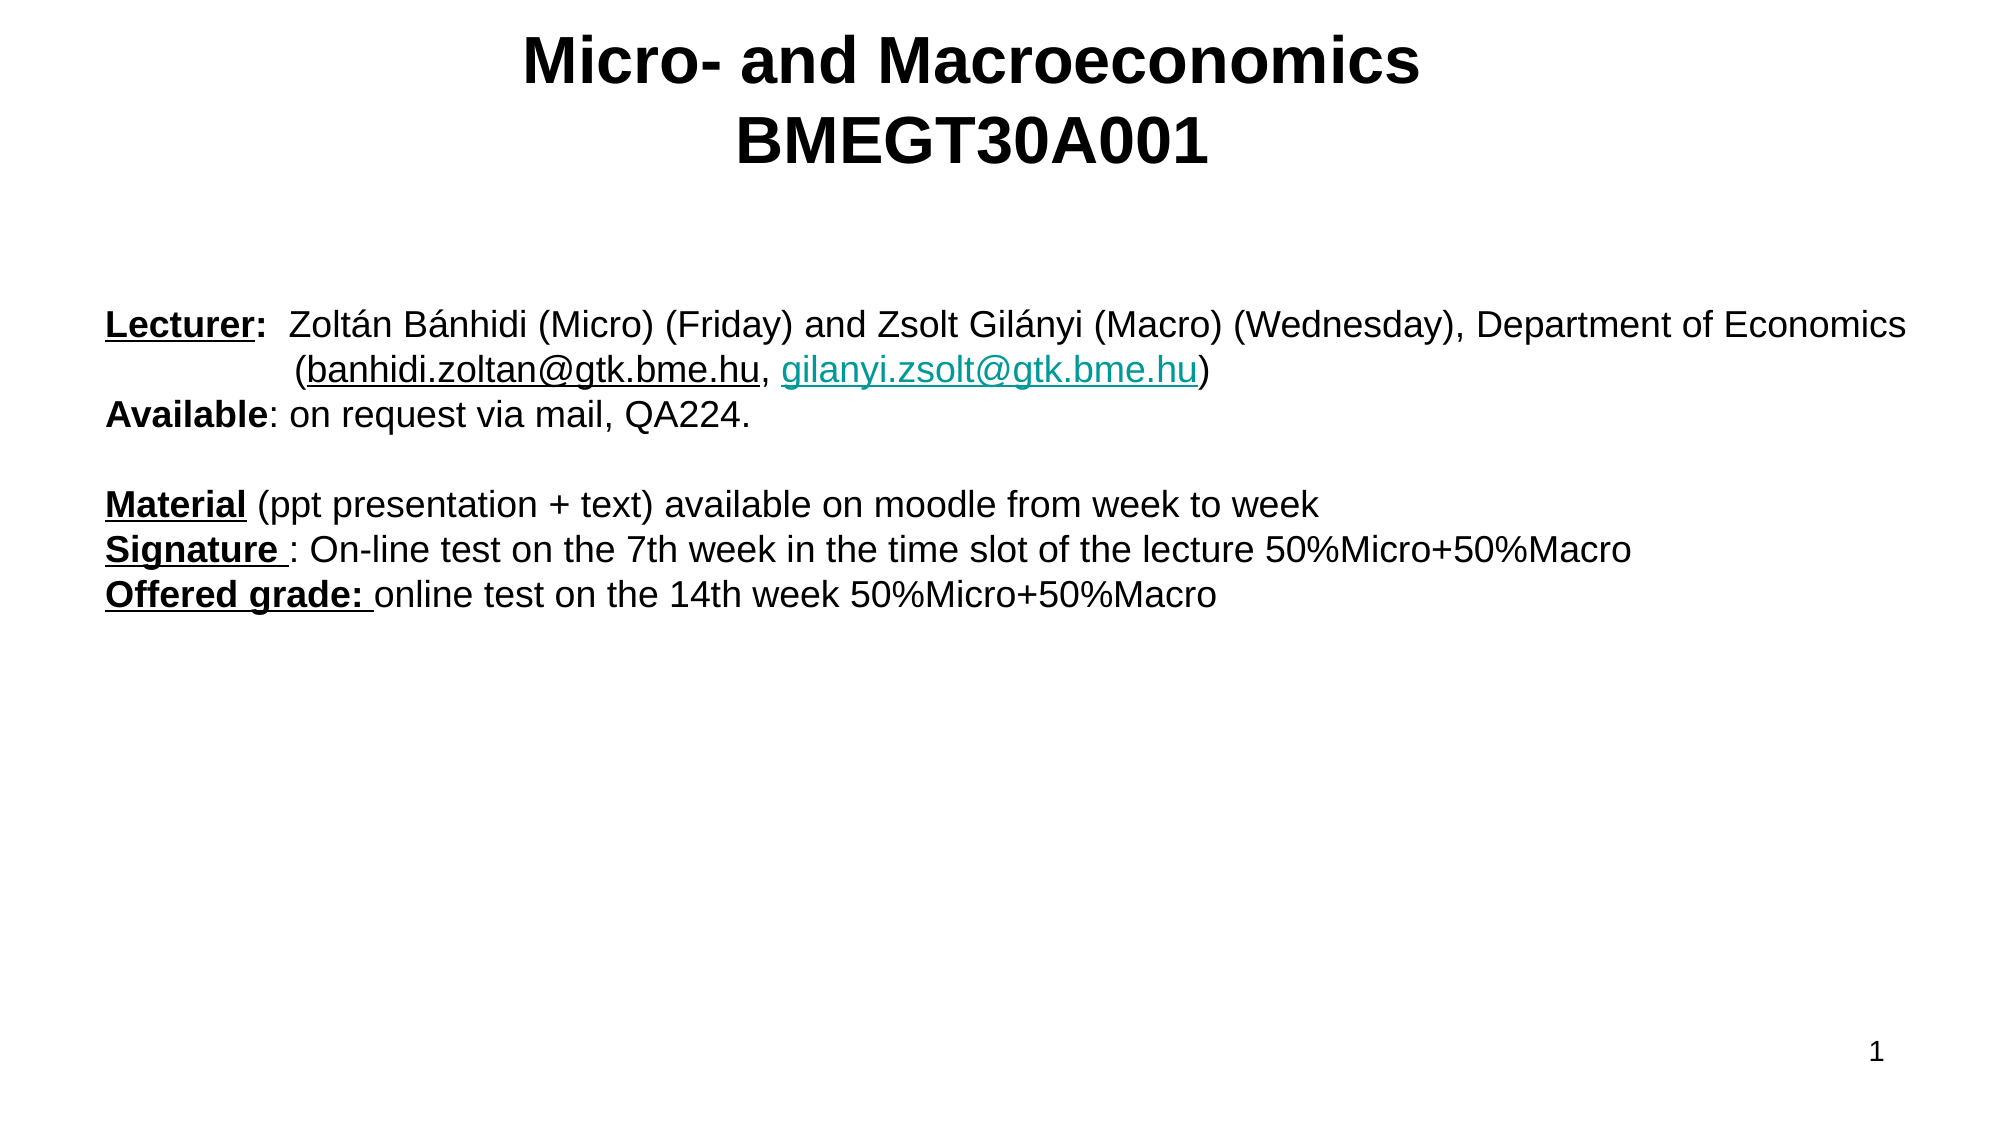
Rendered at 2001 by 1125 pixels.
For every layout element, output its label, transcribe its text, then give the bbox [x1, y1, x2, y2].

slide_number 1 [1433, 1024, 1900, 1103]
text_box Micro- and Macroeconomics BMEGT30A001 [421, 33, 1524, 161]
text_box Lecturer: Zoltán Bánhidi (Micro) (Friday) and Zsolt Gilányi (Macro) (Wednesday), Department of Economics (banhidi.zoltan@gtk.bme.hu, gilanyi.zsolt@gtk.bme.hu) Available: on request via mail, QA224. Material (ppt presentation + text) available on moodle from week to week Signature : On-line test on the 7th week in the time slot of the lecture 50%Micro+50%Macro Offered grade: online test on the 14th week 50%Micro+50%Macro [90, 292, 1945, 623]
